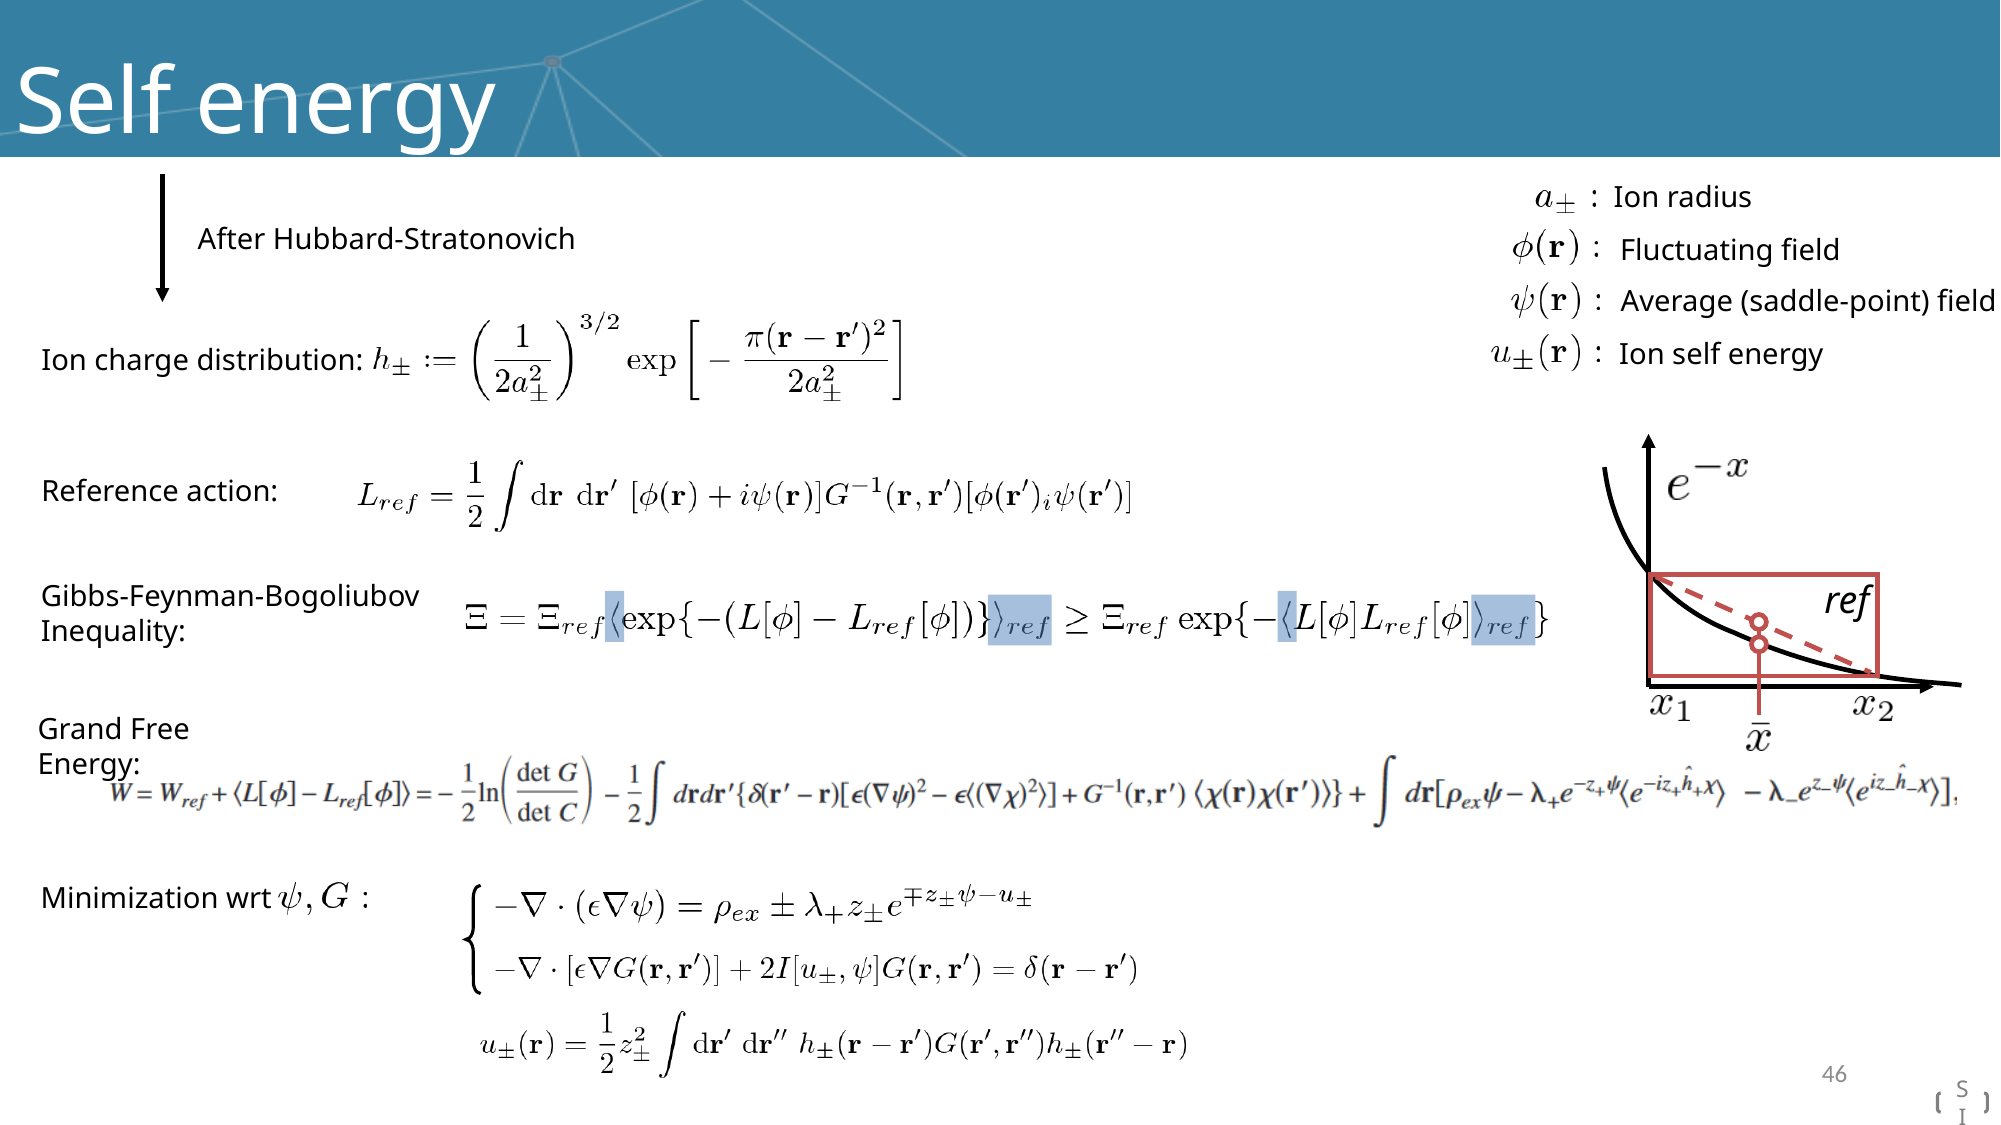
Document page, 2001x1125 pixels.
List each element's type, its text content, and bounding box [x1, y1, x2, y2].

picture [1667, 459, 1748, 500]
text_box [604, 590, 625, 601]
picture [1853, 696, 1893, 722]
text_box [1878, 634, 1962, 687]
text_box [1277, 639, 1298, 643]
text_box Ion charge distribution: [26, 333, 373, 384]
title Self energy [0, 22, 1725, 154]
text_box [1470, 639, 1536, 647]
text_box Grand Free Energy: [22, 703, 308, 788]
text_box ref [1809, 568, 1890, 629]
text_box Minimization wrt [25, 871, 312, 922]
text_box [1759, 629, 1879, 677]
text_box [1650, 573, 1809, 677]
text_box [1655, 576, 1871, 673]
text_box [1513, 223, 1850, 275]
text_box [1649, 494, 1778, 576]
slide_number 46 [1412, 1042, 1863, 1103]
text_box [1491, 327, 1833, 379]
picture [1746, 722, 1771, 751]
picture [357, 460, 1130, 532]
text_box [1470, 594, 1536, 601]
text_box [1535, 170, 1752, 214]
picture [373, 311, 901, 401]
text_box [987, 639, 1053, 647]
text_box Reference action: [26, 464, 357, 515]
picture [278, 882, 367, 915]
picture [465, 601, 1548, 639]
text_box [604, 639, 625, 643]
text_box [82, 744, 1958, 840]
text_box [987, 594, 1053, 601]
text_box After Hubbard-Stratonovich [182, 213, 613, 263]
text_box [1603, 466, 1648, 574]
text_box [1277, 590, 1298, 601]
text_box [465, 884, 1186, 1078]
picture [1650, 695, 1691, 721]
text_box Gibbs-Feynman-Bogoliubov Inequality: [25, 570, 440, 655]
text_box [1511, 275, 2000, 326]
